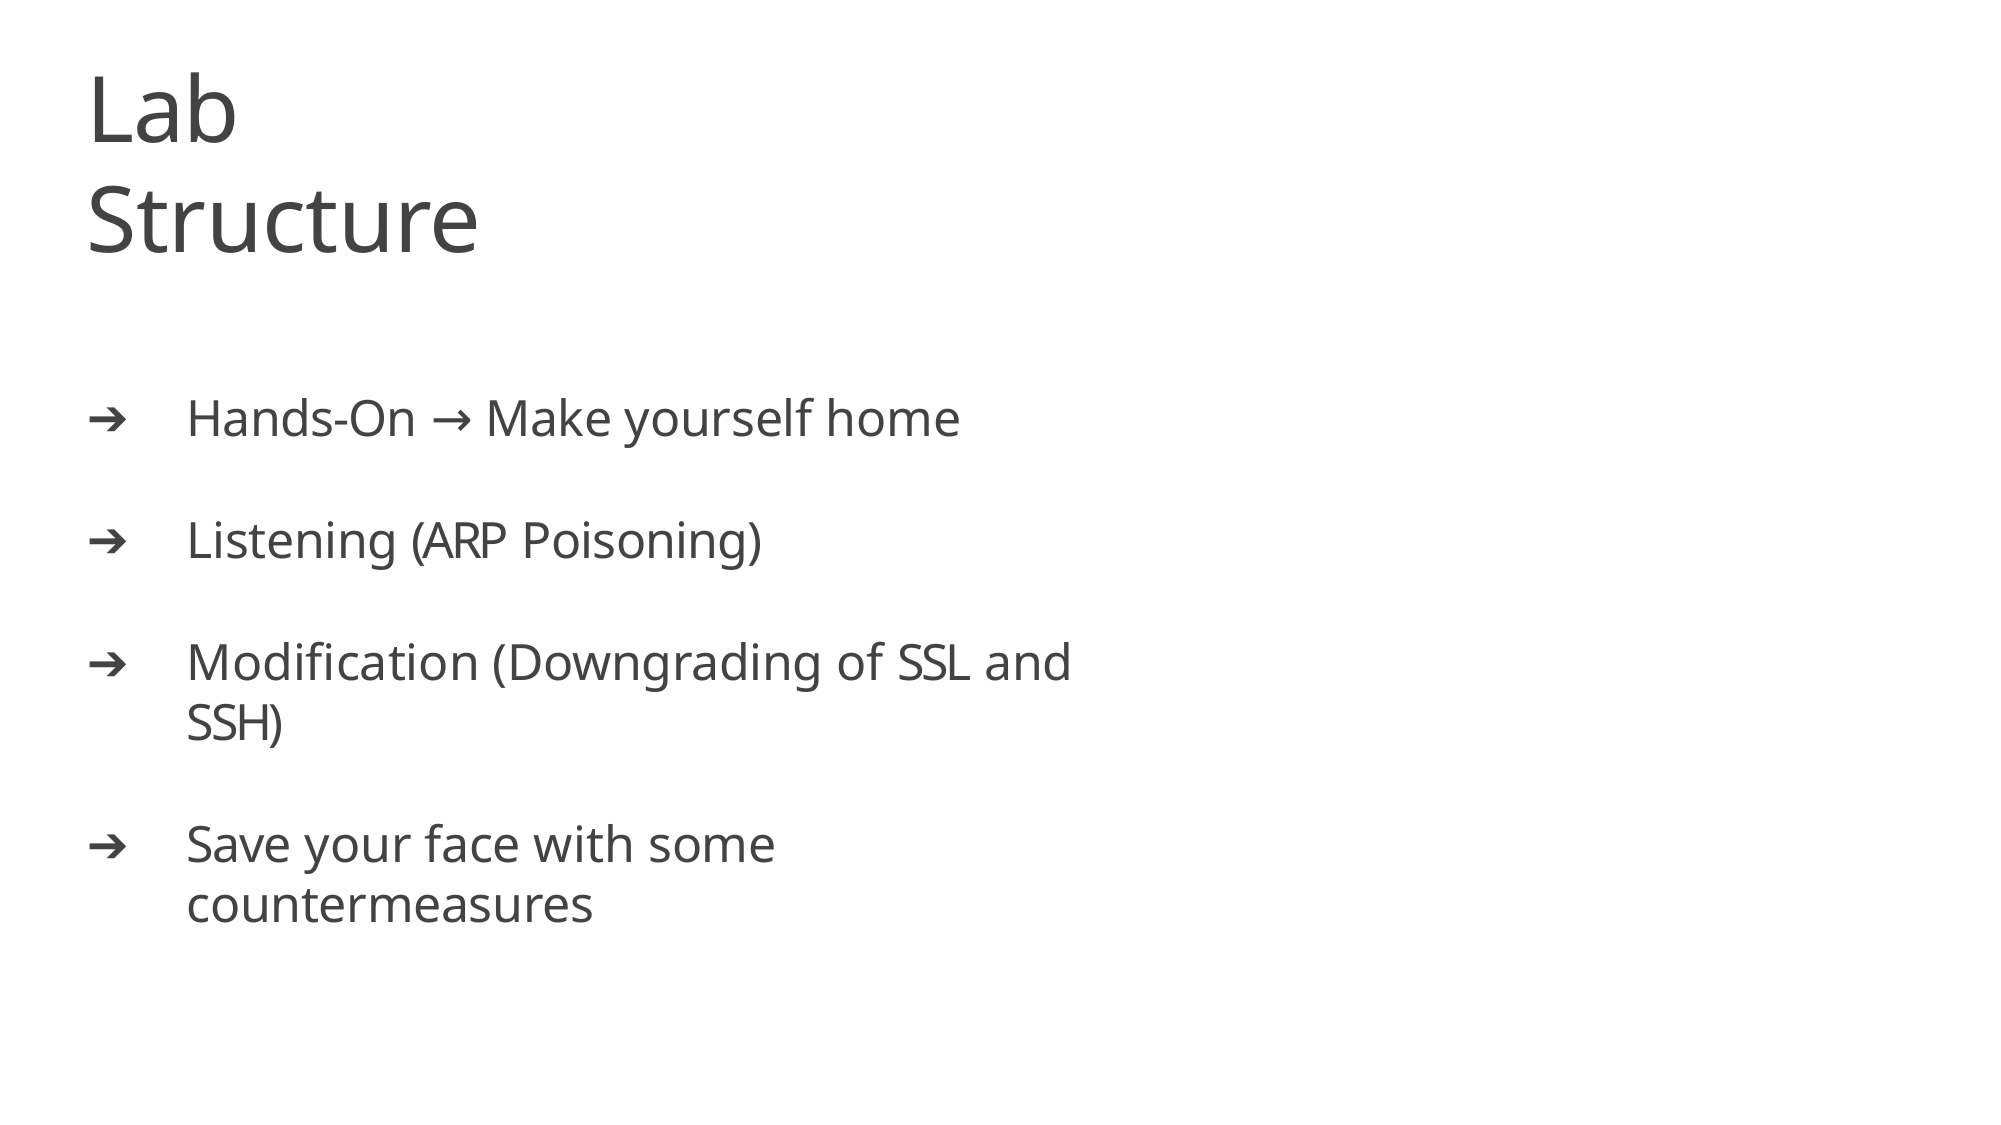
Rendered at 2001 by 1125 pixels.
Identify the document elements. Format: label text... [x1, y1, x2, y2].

text_box Hands-On → Make yourself home Listening (ARP Poisoning) Modification (Downgrading of SSL and SSH) Save your face with some countermeasures [84, 383, 1146, 933]
title Lab Structure [84, 48, 546, 272]
